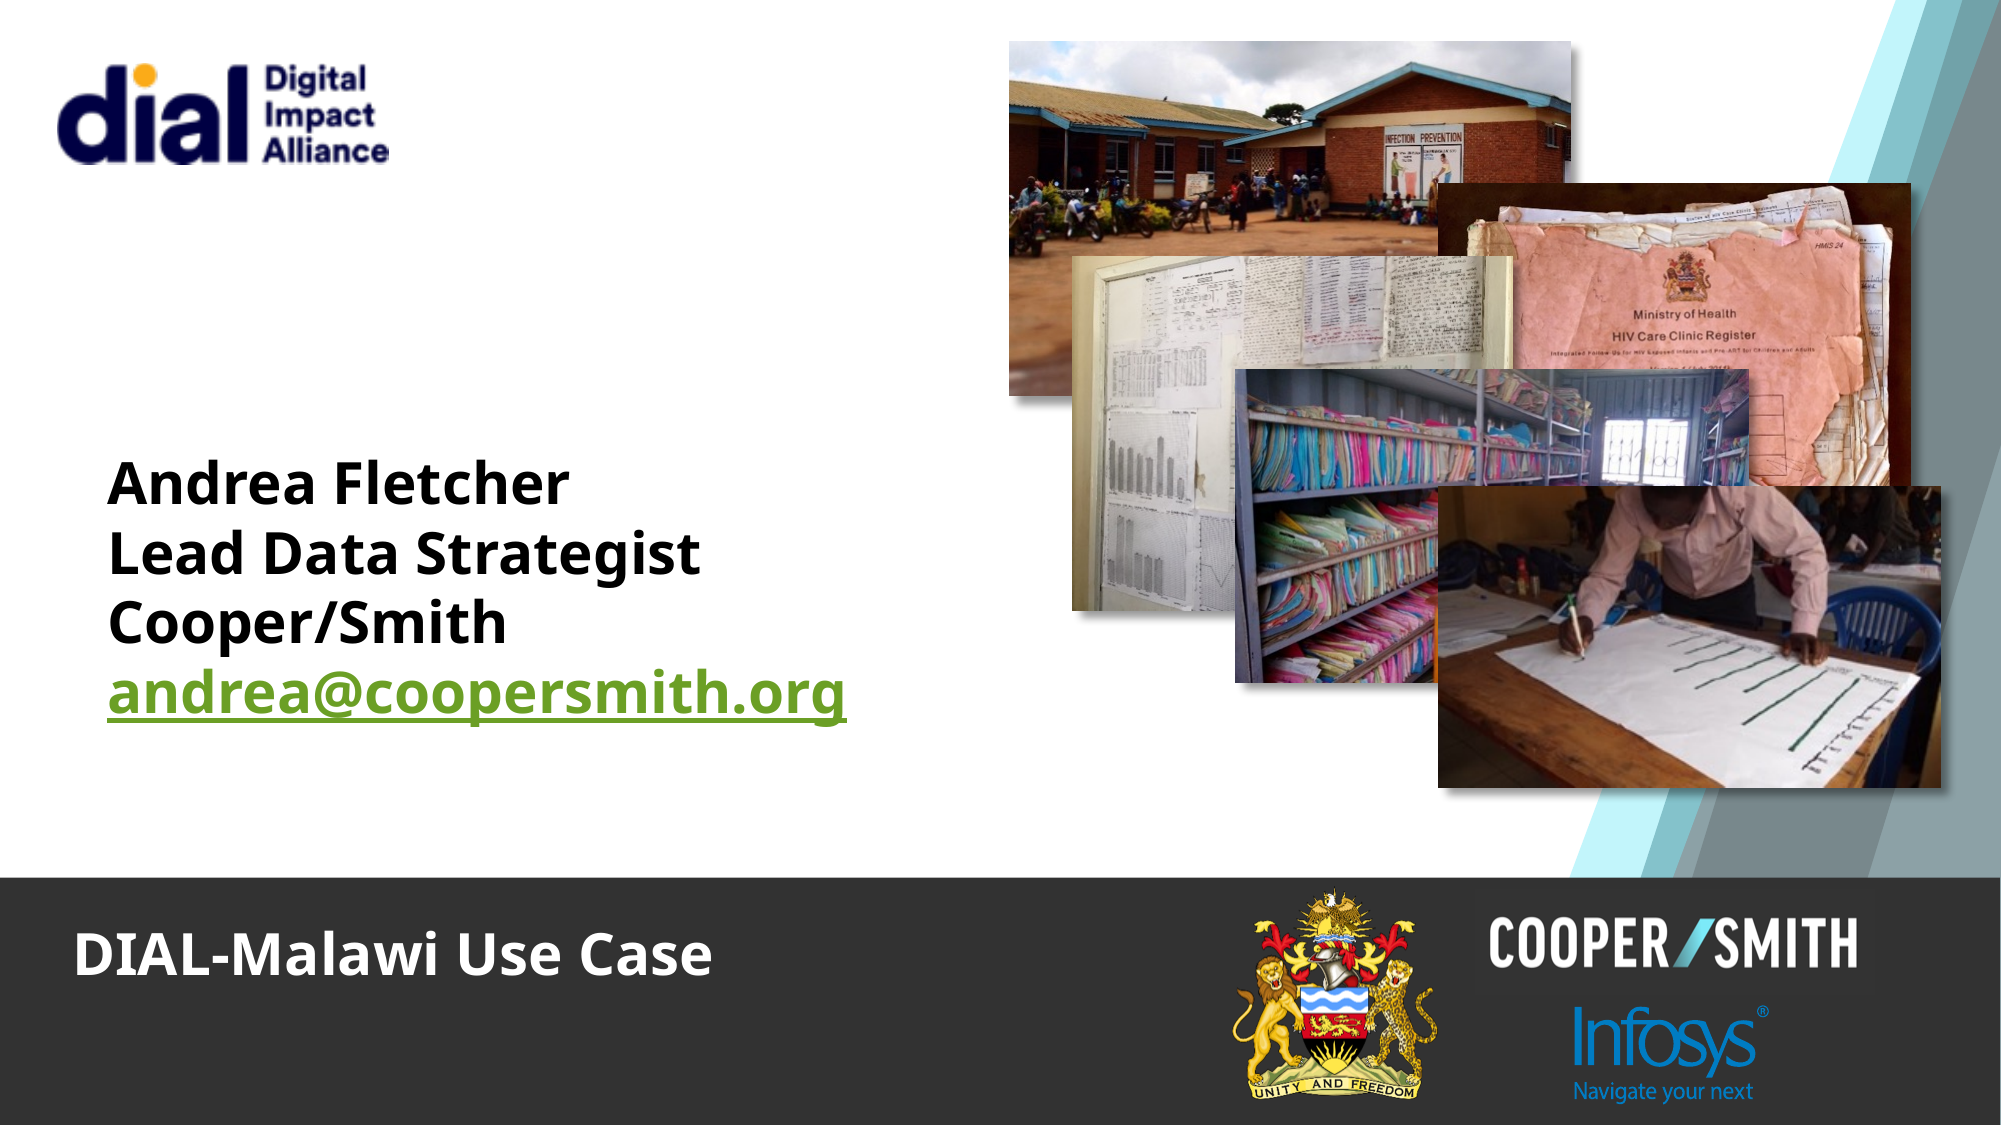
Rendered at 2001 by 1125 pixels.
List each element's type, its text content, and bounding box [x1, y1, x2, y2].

picture [1230, 885, 1876, 1106]
picture [1008, 40, 1942, 788]
text_box [0, 876, 2000, 1125]
text_box Andrea Fletcher Lead Data Strategist Cooper/Smith andrea@coopersmith.org [92, 438, 1338, 813]
picture [56, 63, 389, 165]
text_box DIAL-Malawi Use Case [57, 909, 1225, 1065]
